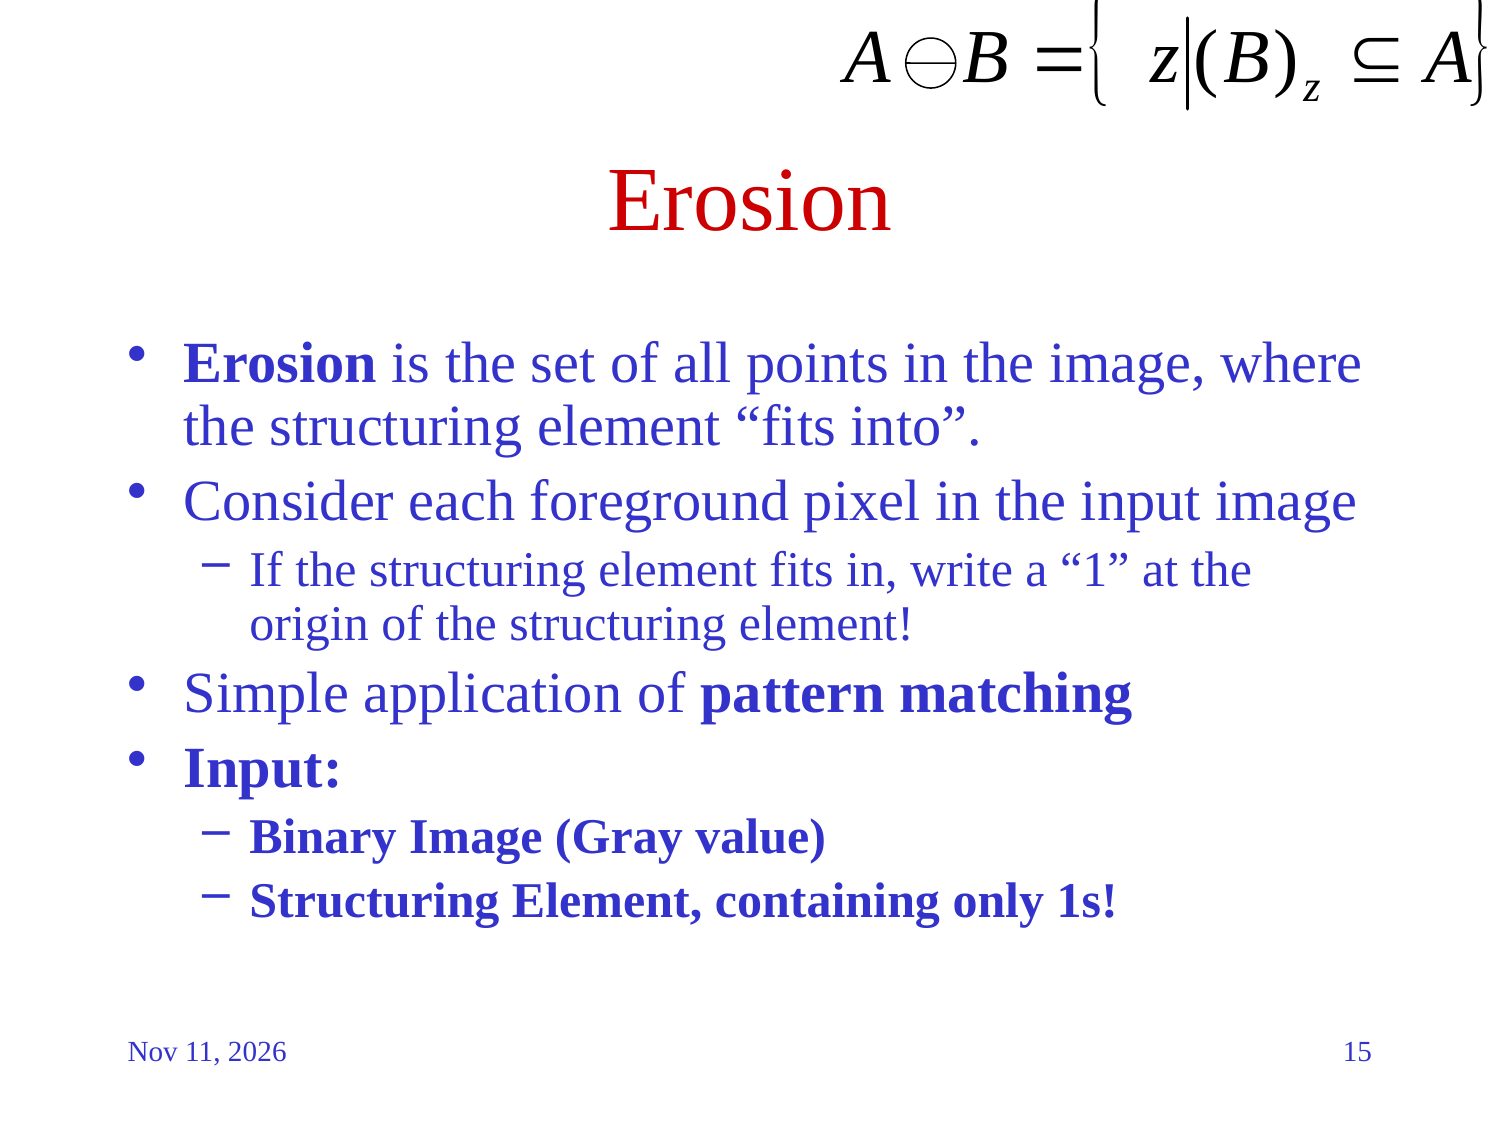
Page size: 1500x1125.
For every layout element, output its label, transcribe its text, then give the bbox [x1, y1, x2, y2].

list Erosion is the set of all points in the image, where the structuring element “fits into”. Consider each foreground pixel in the input image If the structuring element fits in, write a “1” at the origin of the structuring element! Simple application of pattern matching Input: Binary Image (Gray value) Structuring Element, containing only 1s! [112, 324, 1388, 1000]
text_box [827, 0, 1500, 127]
title Erosion [112, 99, 1388, 288]
slide_number 15 [1074, 1024, 1388, 1101]
slide_number 23-Dec-20 [112, 1024, 426, 1101]
